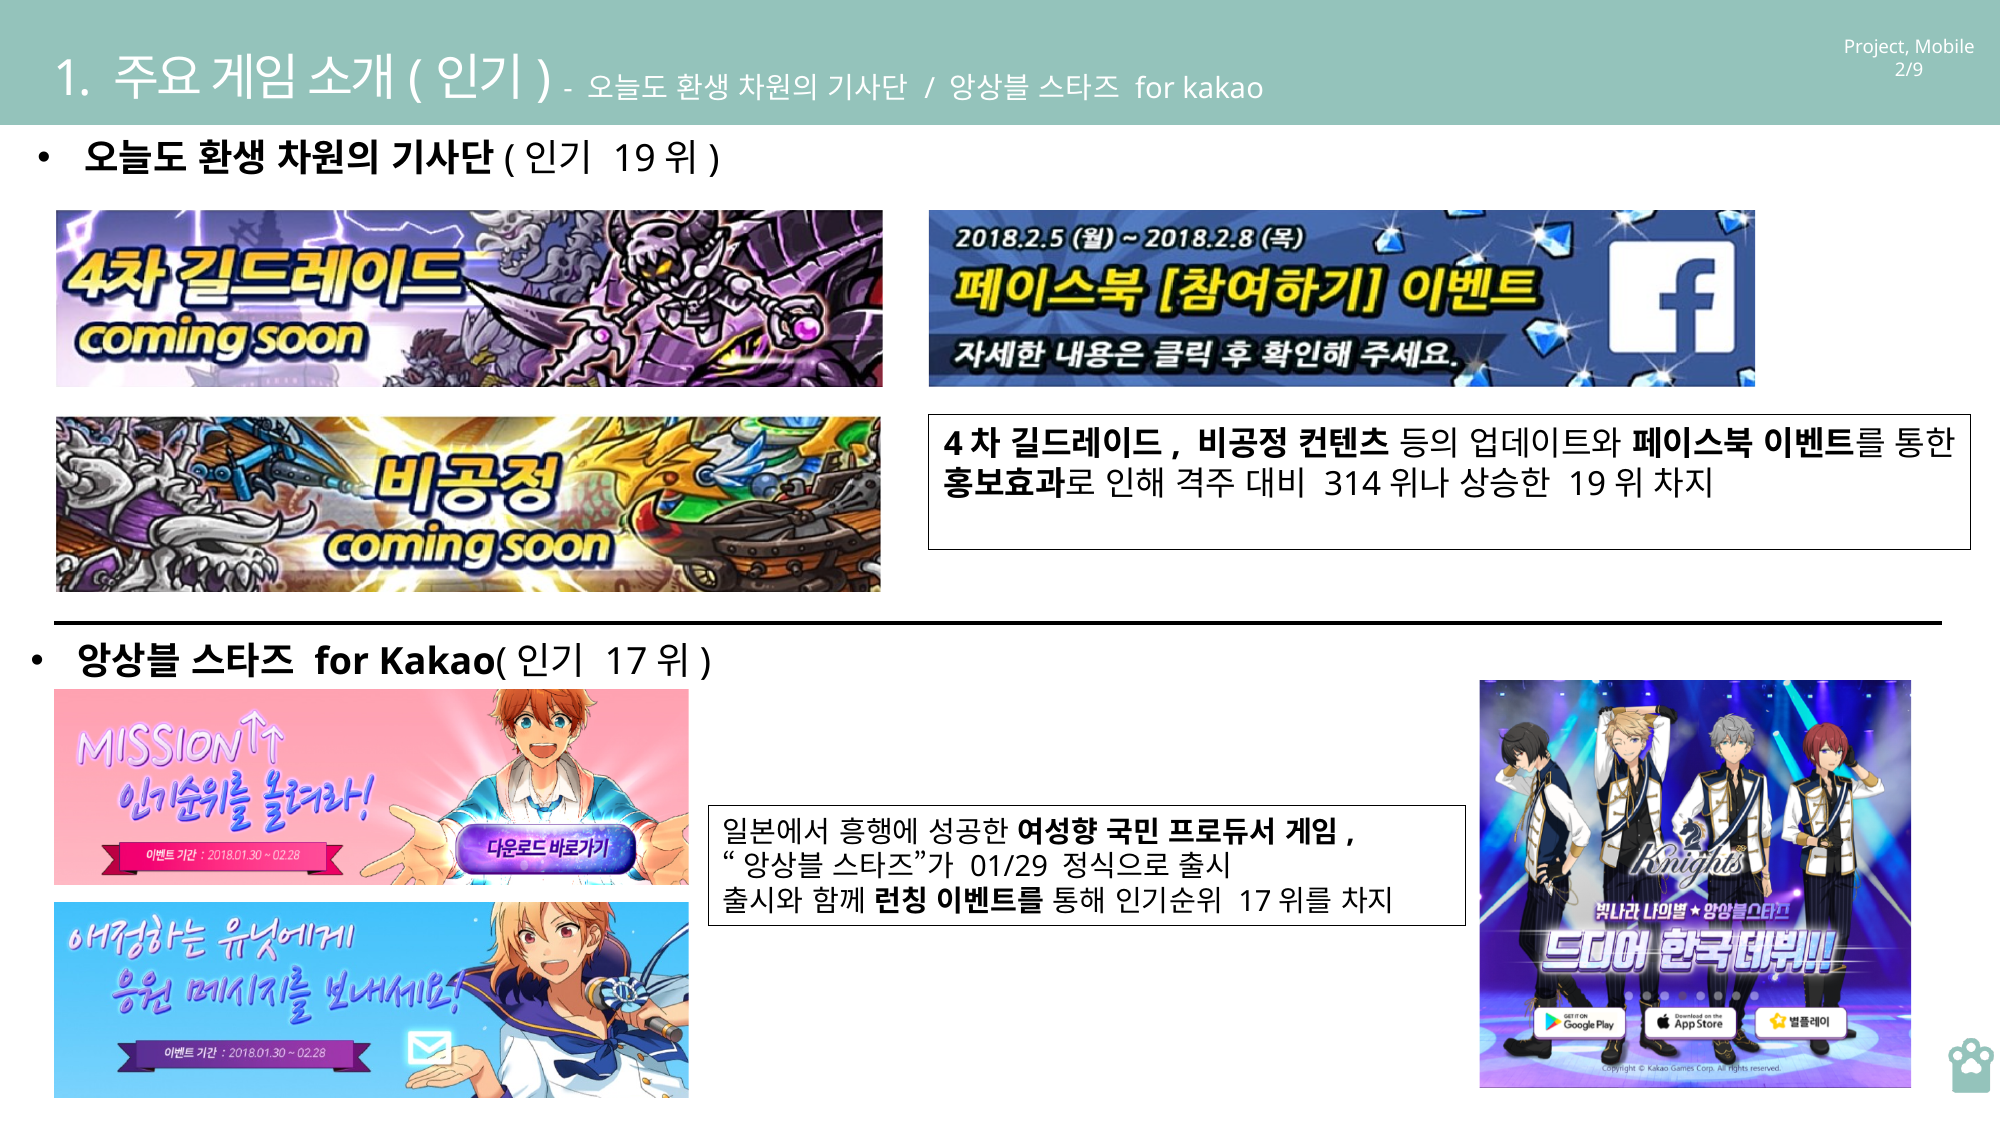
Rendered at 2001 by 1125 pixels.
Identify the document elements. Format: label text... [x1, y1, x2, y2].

text_box 오늘도 환생 차원의 기사단(인기 19위) [22, 126, 735, 187]
picture [56, 209, 883, 387]
picture [54, 902, 689, 1098]
picture [928, 209, 1756, 387]
text_box 4차 길드레이드, 비공정 컨텐츠 등의 업데이트와 페이스북 이벤트를 통한 홍보효과로 인해 격주 대비 314위나 상승한 19위 차지 [928, 414, 1971, 550]
text_box 일본에서 흥행에 성공한 여성향 국민 프로듀서 게임, “앙상블 스타즈”가 01/29 정식으로 출시 출시와 함께 런칭 이벤트를 통해 인기순위 17위를 차지 [708, 805, 1466, 926]
text_box 앙상블 스타즈 for Kakao(인기 17위) [15, 629, 727, 689]
picture [1479, 680, 1912, 1088]
picture [56, 414, 881, 592]
picture [1936, 1034, 2001, 1105]
text_box 1. 주요 게임 소개(인기) [38, 37, 566, 113]
text_box - 오늘도 환생 차원의 기사단 / 앙상블 스타즈 for kakao [548, 61, 1287, 112]
picture [54, 689, 689, 885]
